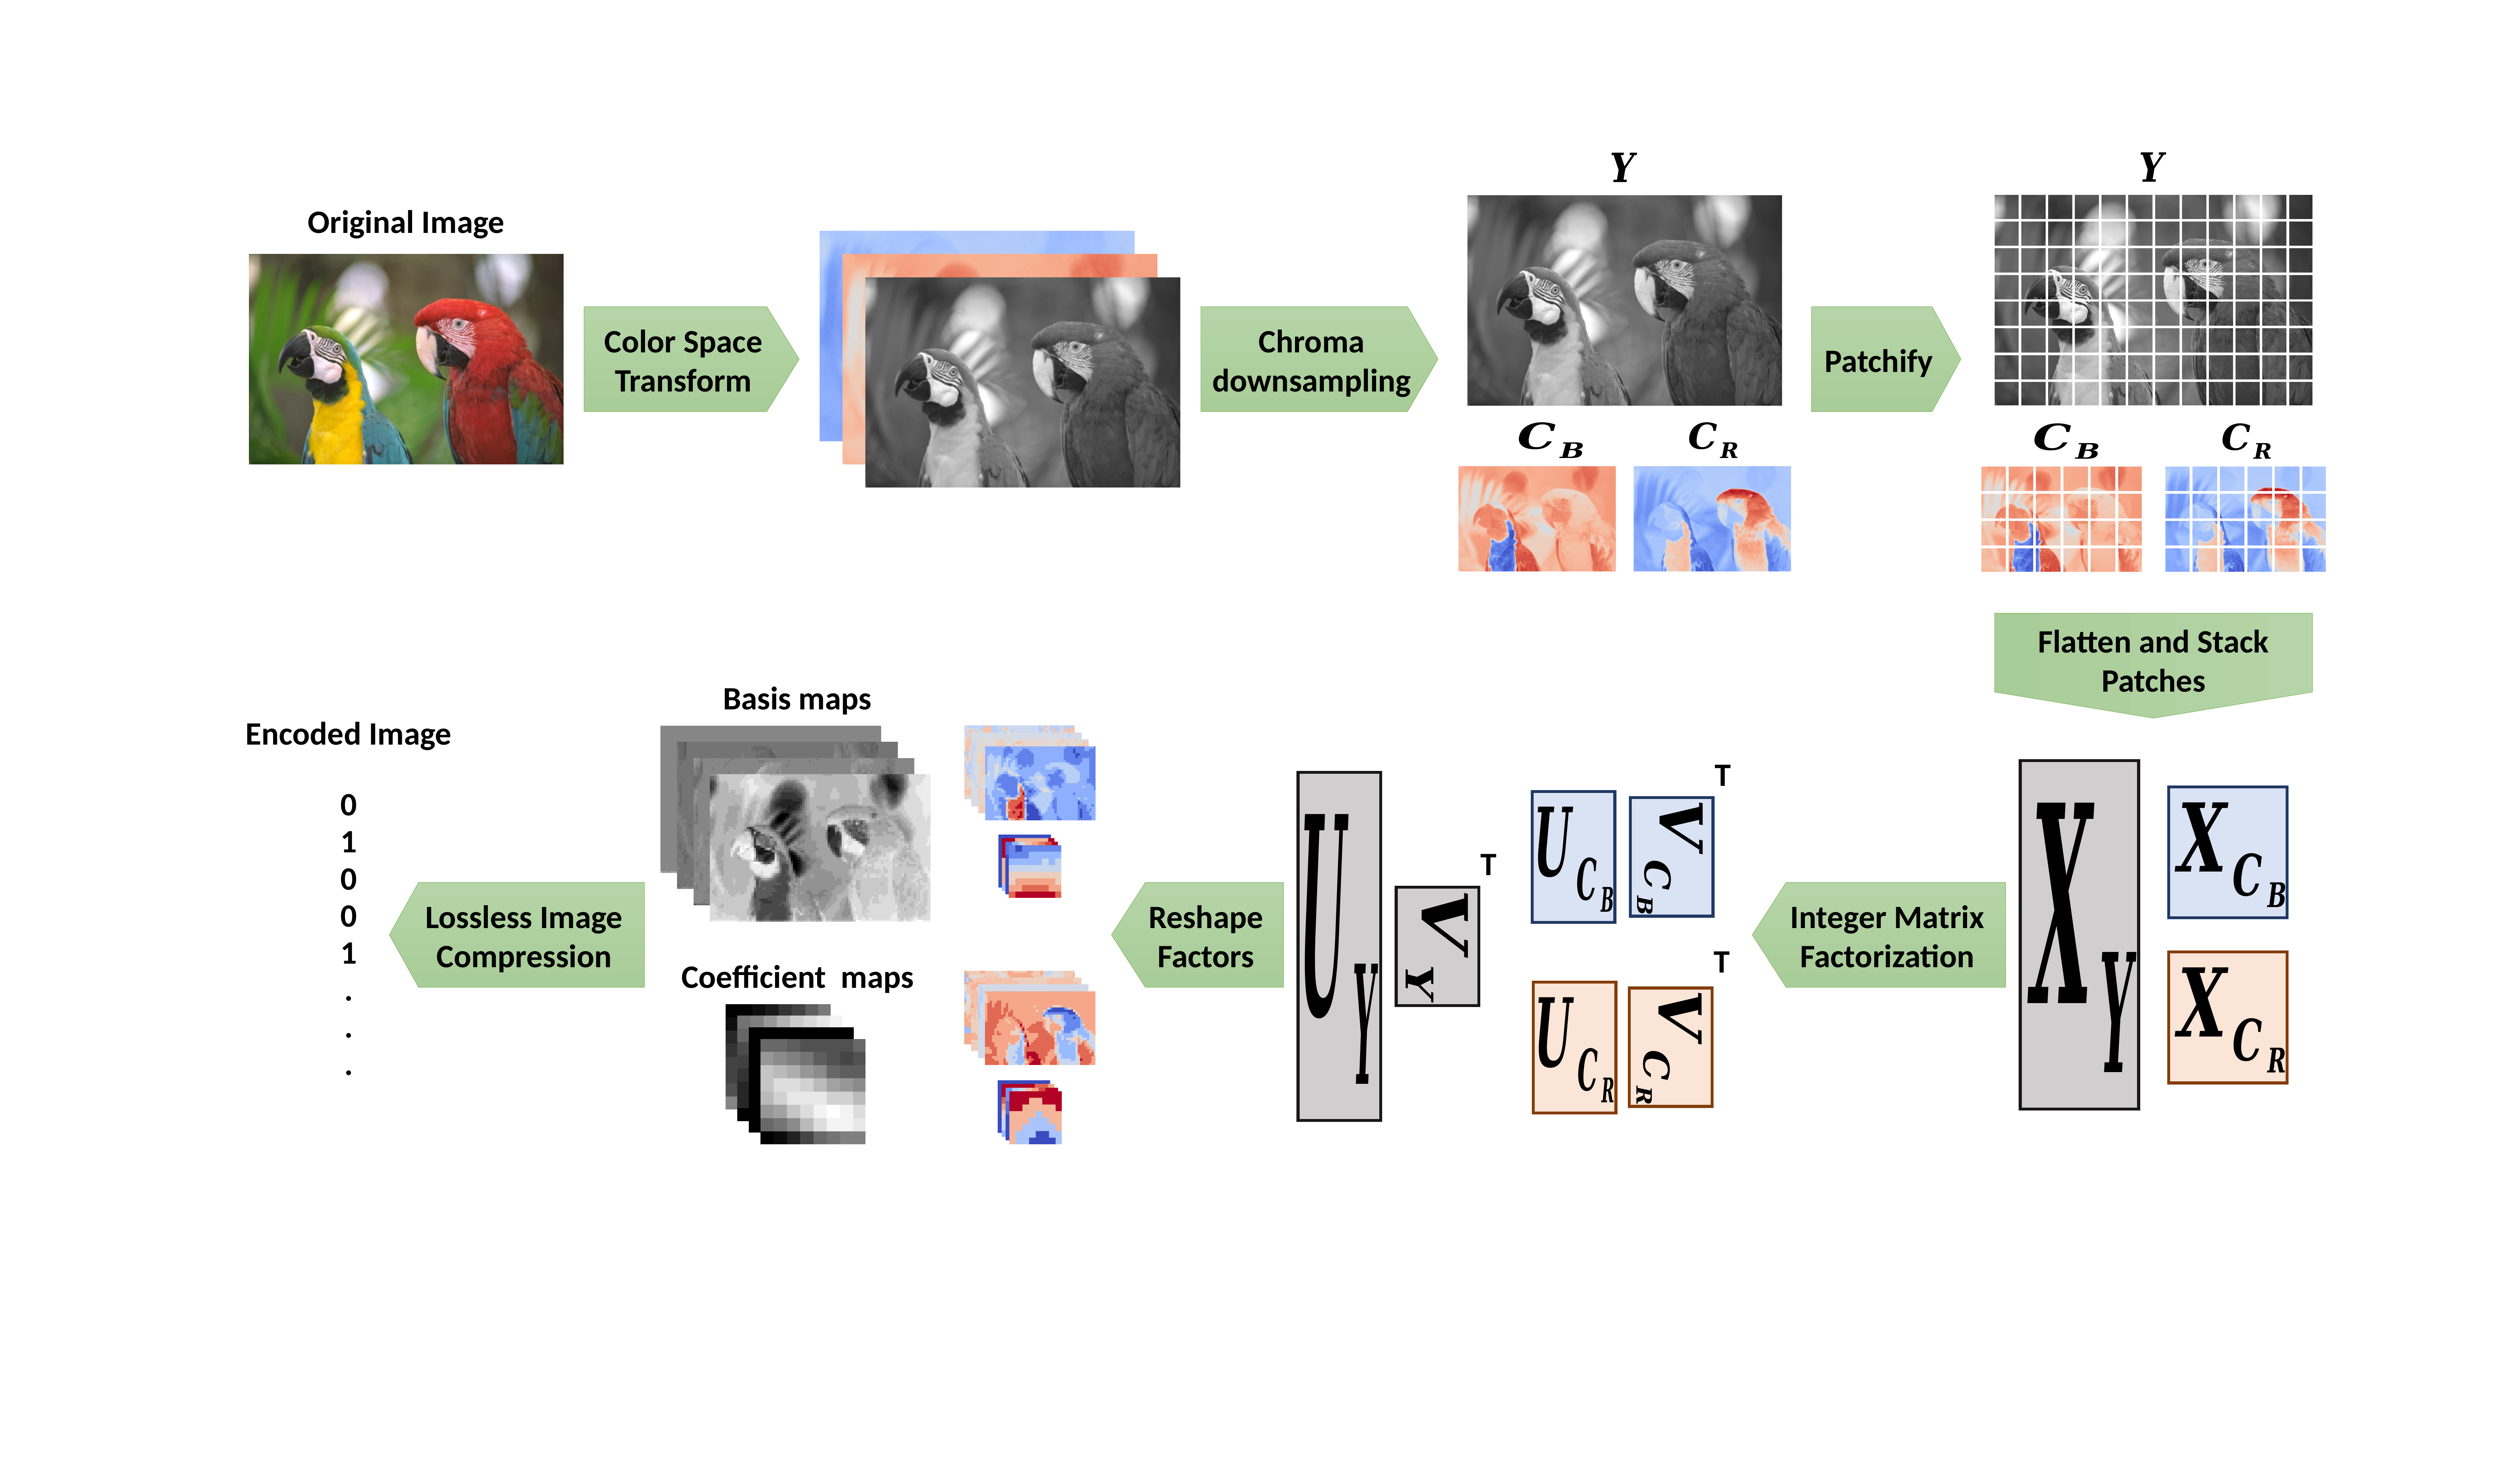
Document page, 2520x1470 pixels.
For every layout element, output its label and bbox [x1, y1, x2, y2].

text_box [198, 147, 2326, 1144]
